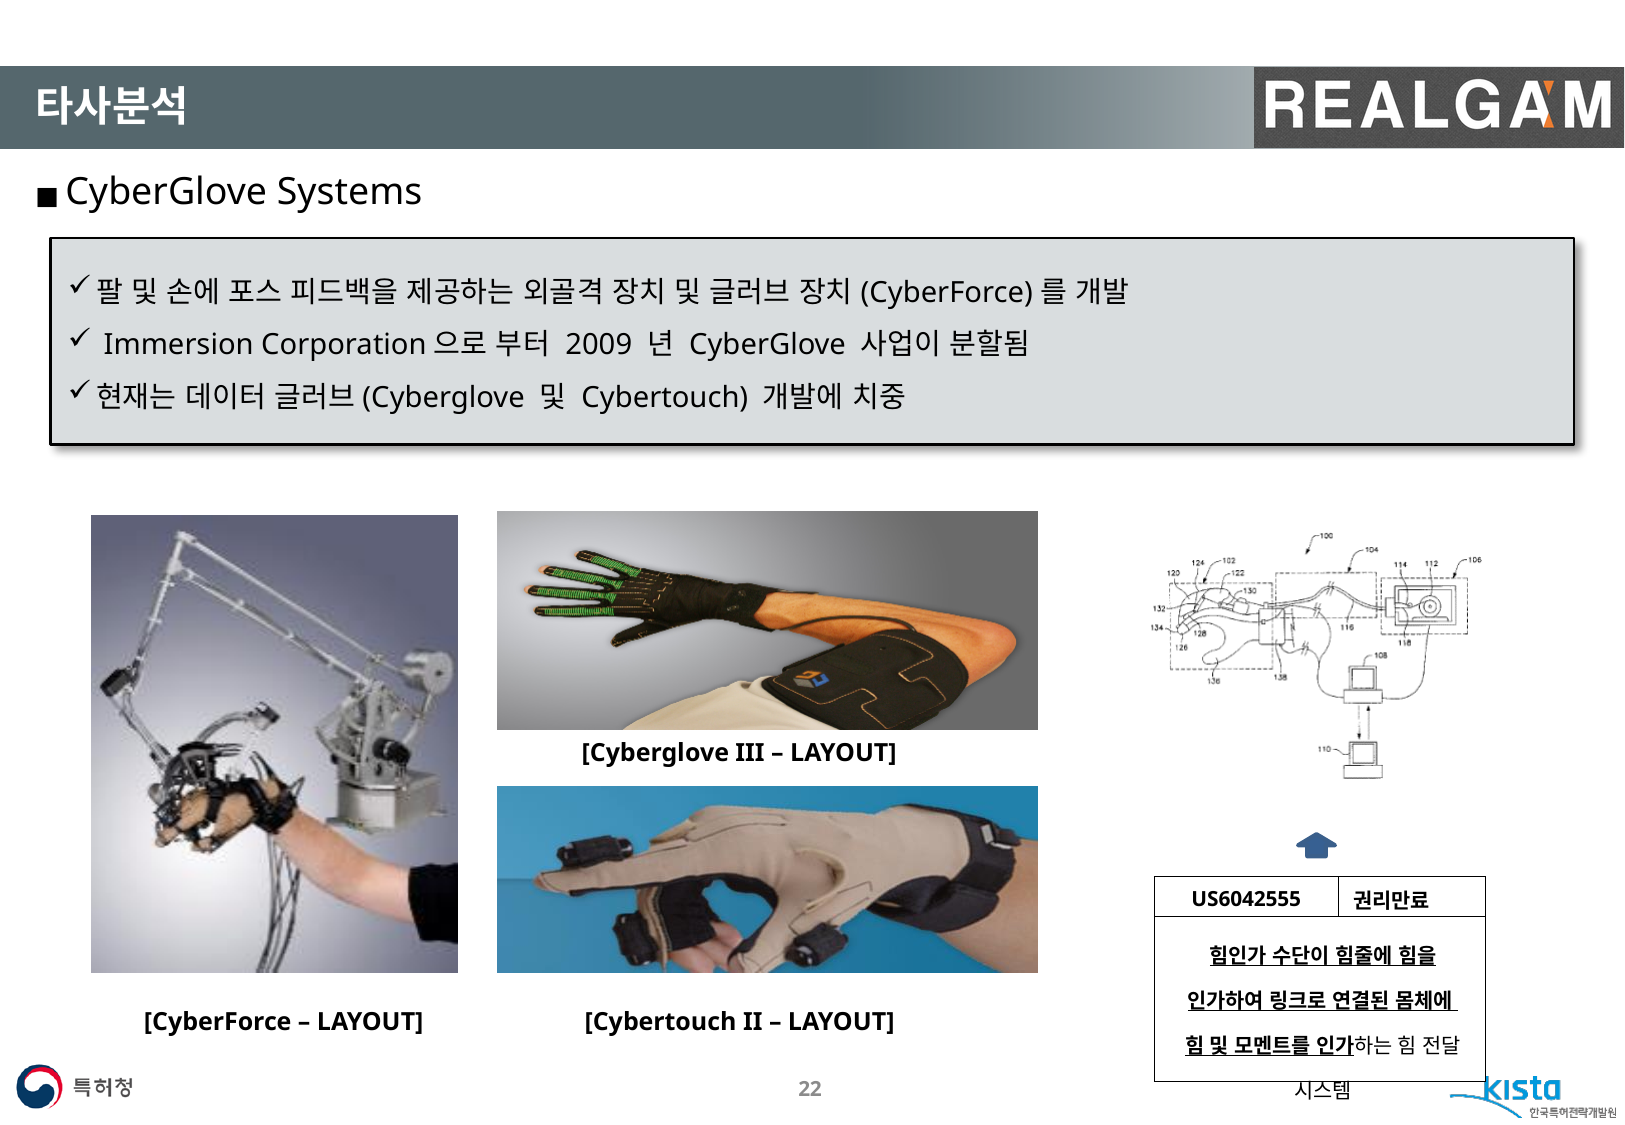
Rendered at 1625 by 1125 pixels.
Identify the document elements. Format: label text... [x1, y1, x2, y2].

picture [1449, 1082, 1516, 1118]
picture [497, 785, 1039, 974]
text_box [Cyberglove III – LAYOUT] [560, 738, 957, 774]
list 타사분석 [20, 72, 1533, 144]
picture [1254, 67, 1625, 148]
text_box [Cybertouch II – LAYOUT] [563, 998, 960, 1044]
picture [1489, 1076, 1616, 1118]
picture [91, 514, 458, 974]
text_box ■ CyberGlove Systems [20, 159, 1039, 220]
text_box [CyberForce – LAYOUT] [122, 998, 519, 1044]
table_header 권리만료 [1339, 877, 1485, 916]
table_header US6042555 [1155, 877, 1338, 916]
picture [1150, 532, 1482, 779]
text_box 팔 및 손에 포스 피드백을 제공하는 외골격 장치 및 글러브 장치(CyberForce)를 개발 Immersion Corporation으로 부터 2009 년 CyberGlove 사업이 분할됨 현재는 데이터 글러브(Cyberglove 및 Cybertouch) 개발에 치중 [48, 236, 1576, 446]
picture [10, 1058, 141, 1116]
text_box [1296, 832, 1338, 859]
picture [497, 511, 1039, 730]
table_cell 힘인가 수단이 힘줄에 힘을 인가하여 링크로 연결된 몸체에 힘 및 모멘트를 인가하는 힘 전달 시스템 [1155, 917, 1485, 1081]
